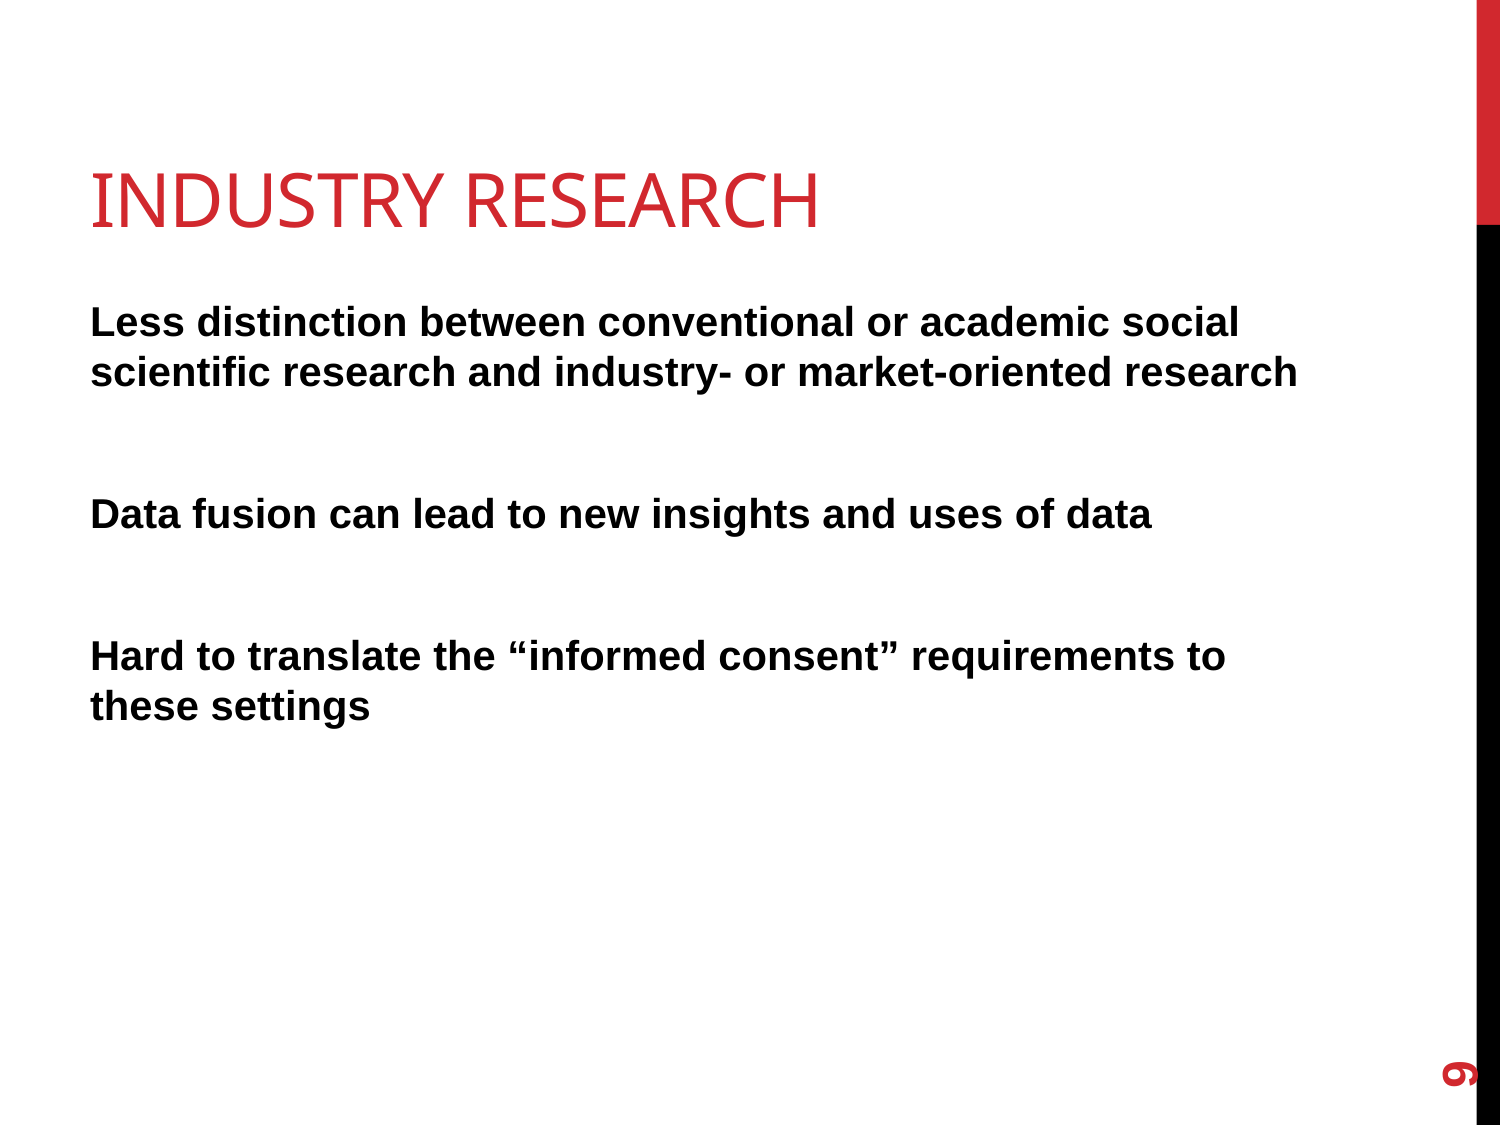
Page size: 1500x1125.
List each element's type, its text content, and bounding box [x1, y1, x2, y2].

title Industry research [75, 25, 1025, 250]
list Less distinction between conventional or academic social scientific research and industry- or market-oriented research Data fusion can lead to new insights and uses of data Hard to translate the “informed consent” requirements to these settings [75, 287, 1325, 1005]
slide_number 9 [1427, 887, 1488, 1104]
